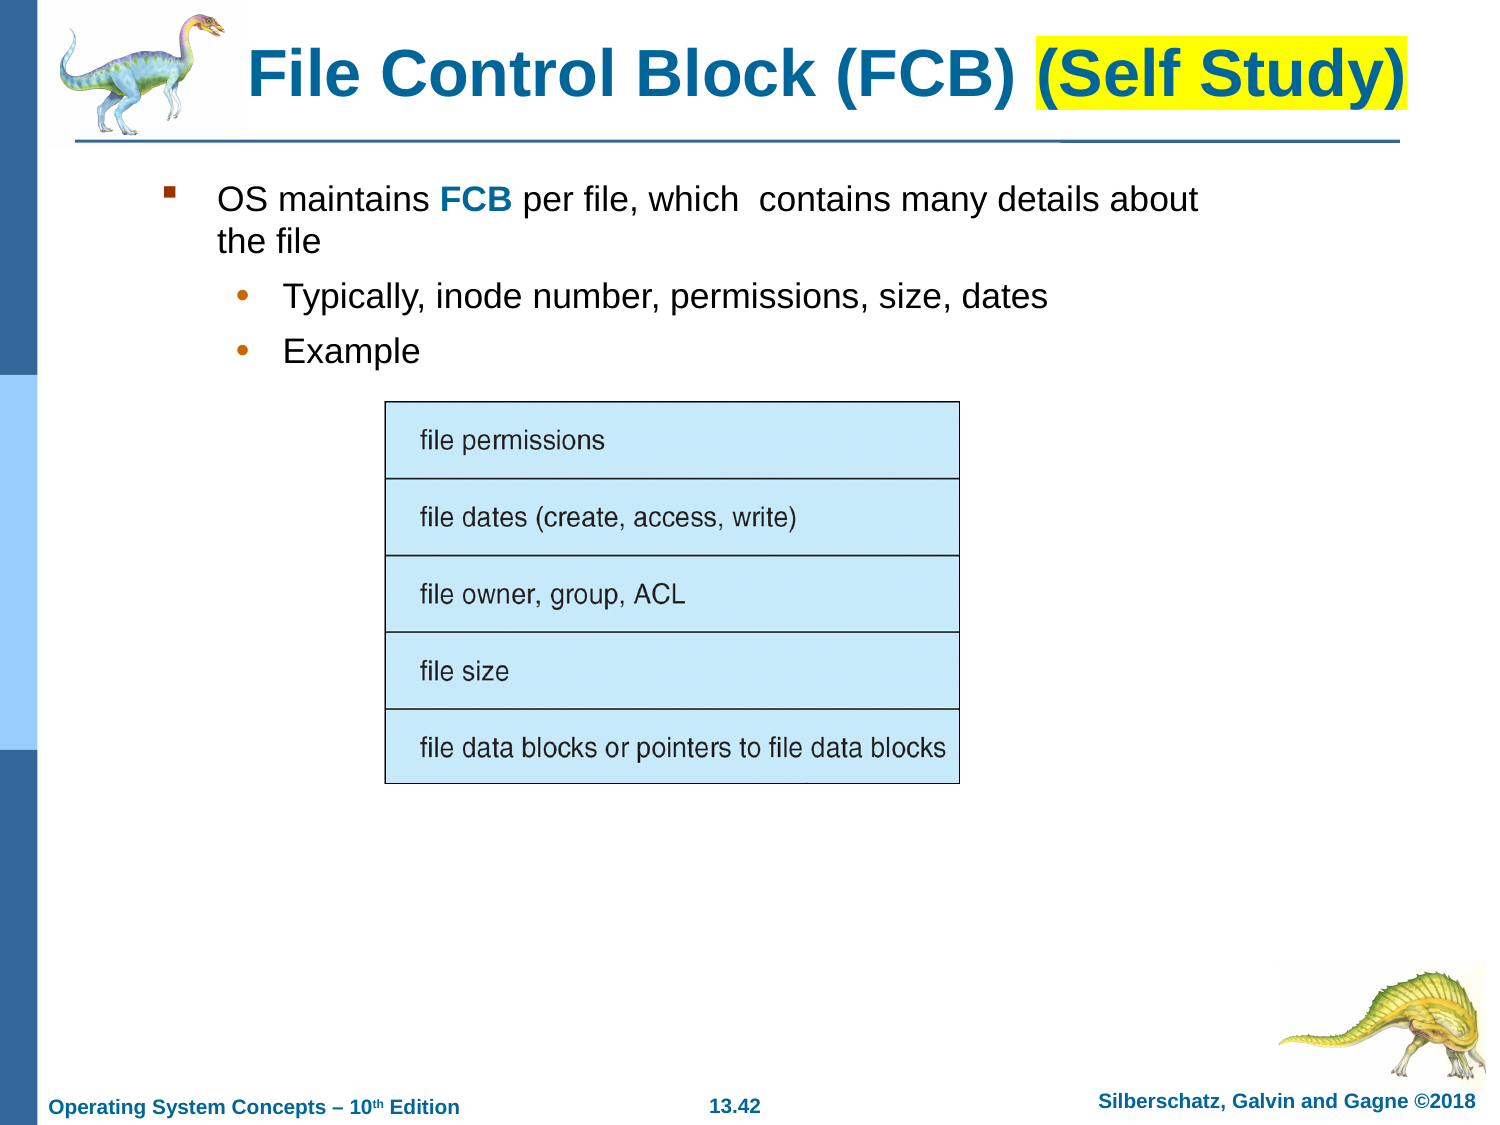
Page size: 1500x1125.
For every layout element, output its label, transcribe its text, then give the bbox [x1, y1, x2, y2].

picture [46, 0, 243, 149]
picture [383, 401, 961, 784]
list OS maintains FCB per file, which contains many details about the file Typically, inode number, permissions, size, dates Example [145, 168, 1219, 905]
picture [1275, 959, 1486, 1090]
title File Control Block (FCB) (Self Study) [193, 22, 1461, 118]
